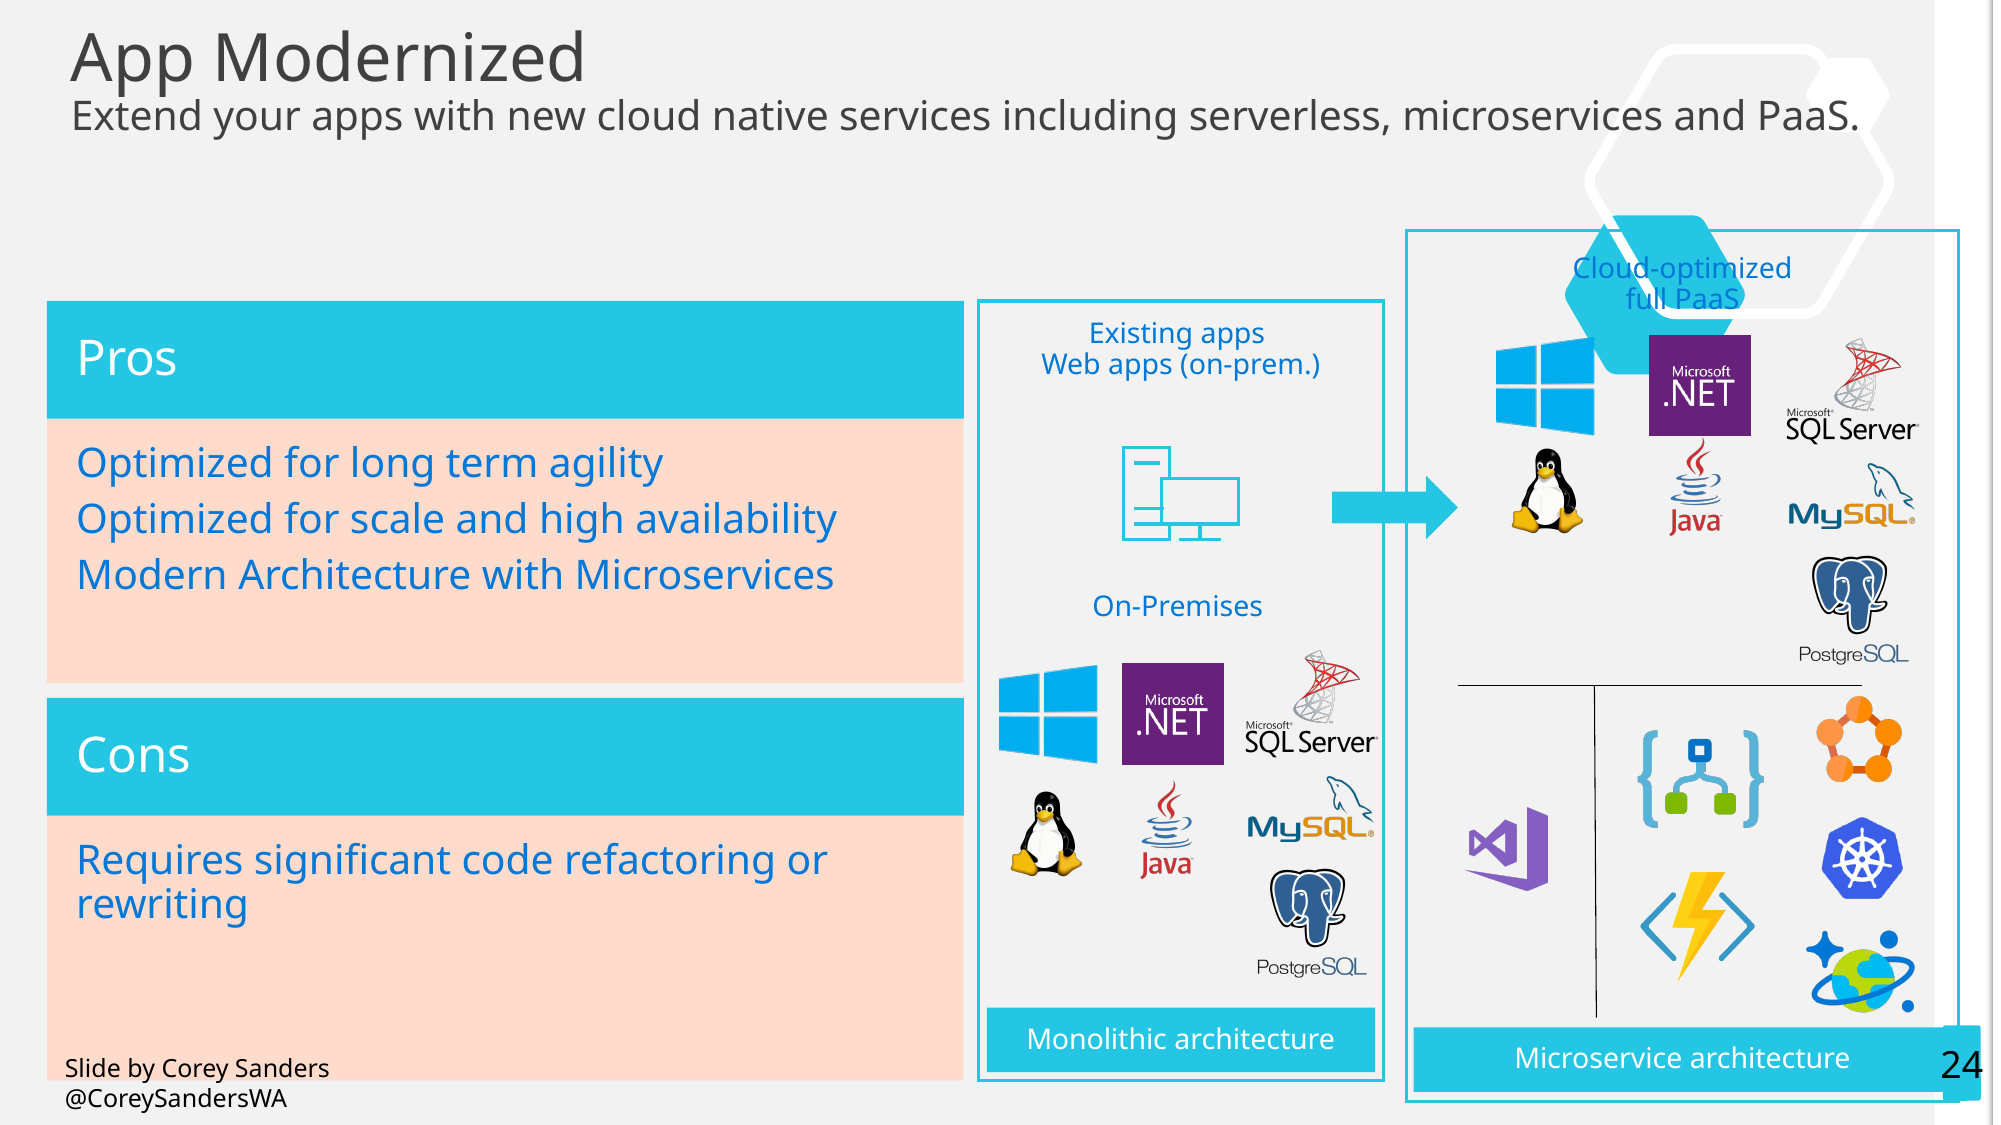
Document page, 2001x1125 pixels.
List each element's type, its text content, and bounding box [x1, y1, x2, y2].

picture [1647, 436, 1748, 537]
text_box Pros [46, 300, 964, 419]
text_box Cloud-optimized full PaaS [1406, 230, 1959, 414]
text_box Slide by Corey Sanders @CoreySandersWA [49, 1044, 440, 1120]
picture [1464, 807, 1548, 891]
text_box [978, 414, 1384, 1081]
text_box Microservice architecture [1413, 1027, 1952, 1093]
picture [1248, 776, 1374, 842]
text_box [1406, 414, 1959, 1102]
picture [1507, 443, 1587, 537]
picture [1607, 730, 1948, 903]
text_box 24 [1923, 1031, 2000, 1098]
text_box On-Premises [975, 568, 1380, 636]
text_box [1496, 335, 1751, 436]
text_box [999, 663, 1224, 765]
text_box [1331, 474, 1459, 541]
text_box Requires significant code refactoring or rewriting [46, 816, 964, 1081]
picture [1788, 537, 1916, 679]
picture [1789, 463, 1915, 529]
text_box Cons [46, 697, 964, 816]
picture [1804, 696, 1940, 782]
title App Modernized Extend your apps with new cloud native services including serverless, microservices and PaaS. [70, 70, 1930, 142]
picture [1118, 779, 1219, 880]
text_box Optimized for long term agility Optimized for scale and high availability Modern Architecture with Microservices [46, 419, 964, 684]
picture [1780, 930, 1942, 1015]
text_box [1123, 447, 1239, 540]
text_box Monolithic architecture [986, 1007, 1376, 1073]
picture [1786, 337, 1920, 446]
text_box Existing apps Web apps (on-prem.) [978, 295, 1384, 414]
picture [1245, 649, 1379, 758]
picture [1247, 850, 1374, 992]
picture [1006, 786, 1086, 880]
picture [1640, 867, 1755, 988]
